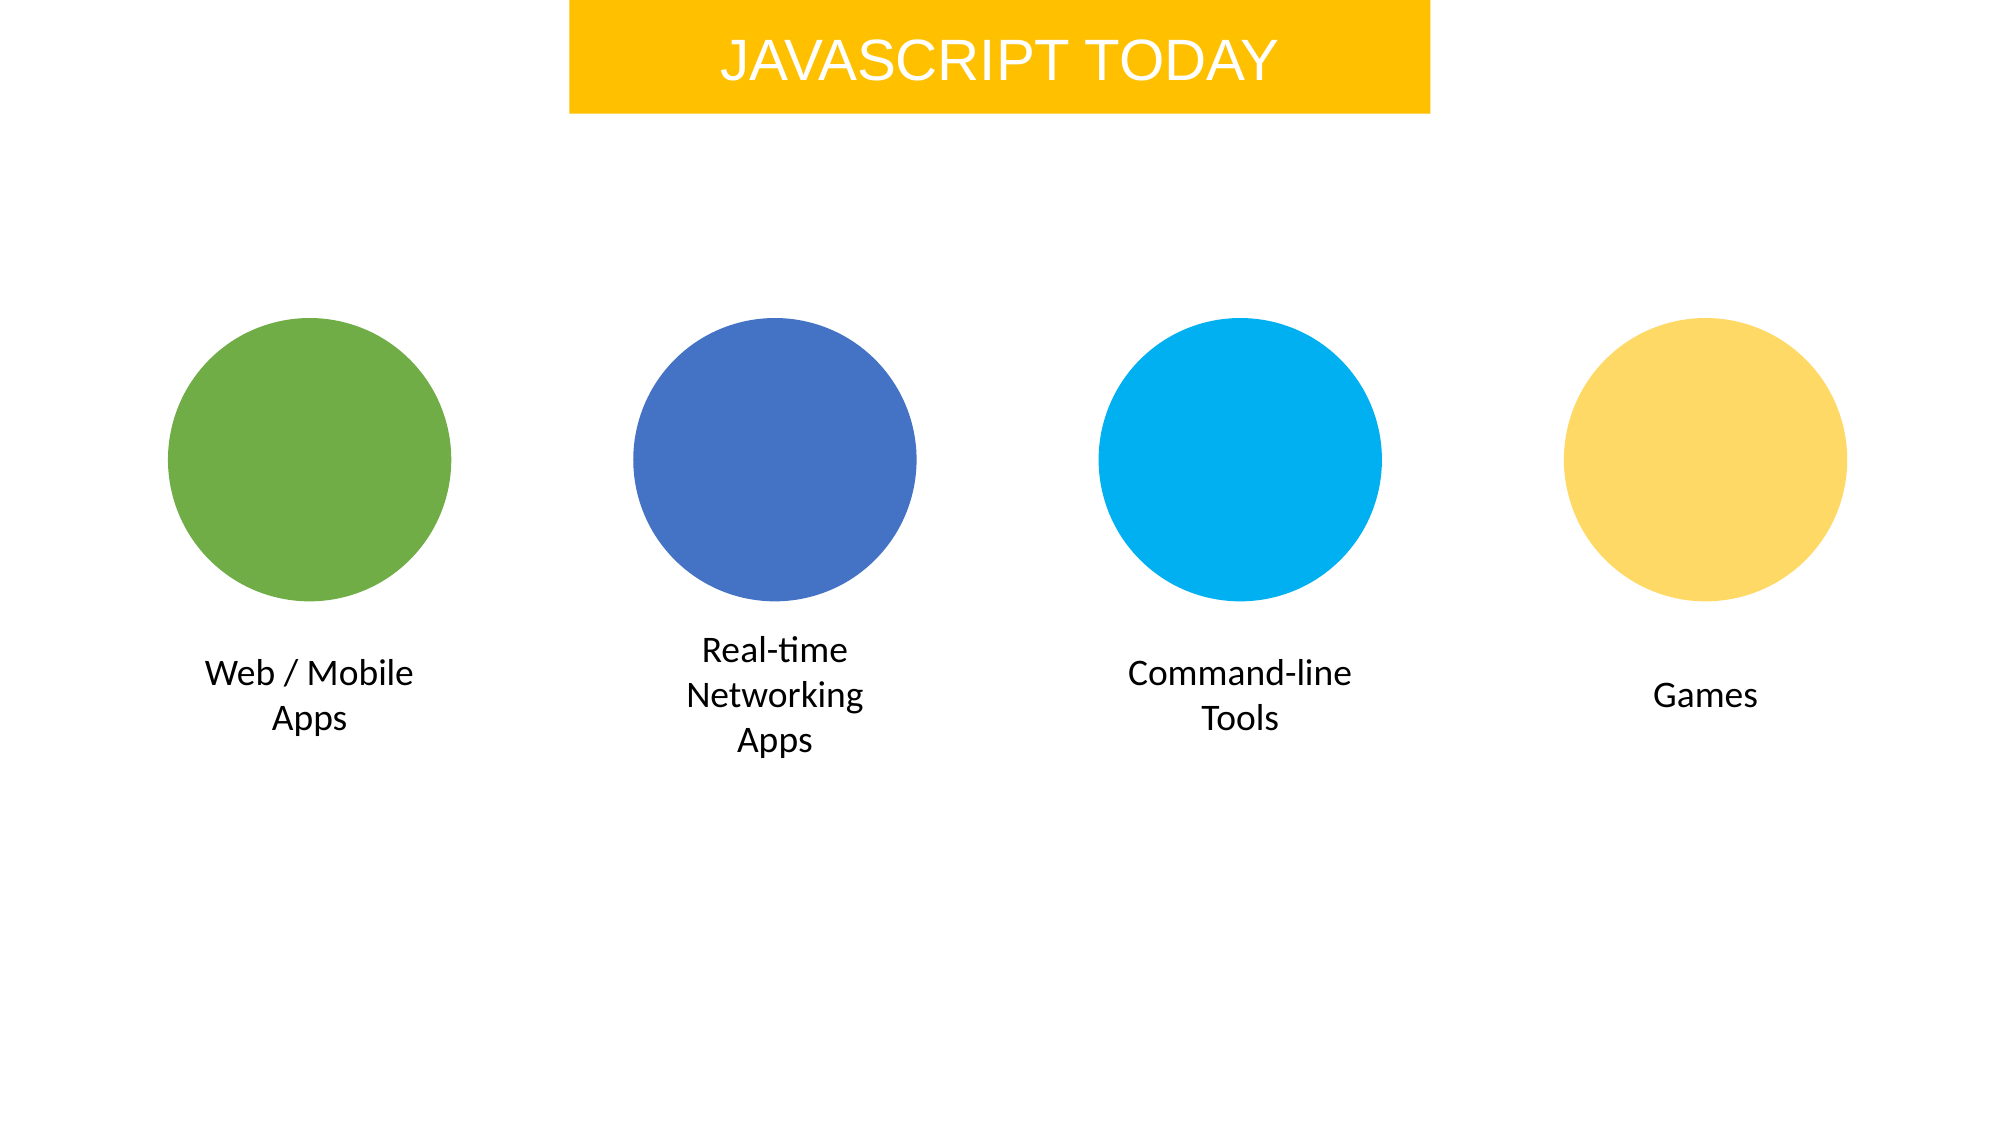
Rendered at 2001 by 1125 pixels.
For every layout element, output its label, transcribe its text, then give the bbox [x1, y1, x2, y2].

text_box [166, 316, 453, 603]
text_box Games [1571, 663, 1840, 723]
text_box Real-time Networking Apps [651, 617, 899, 768]
text_box Web / Mobile Apps [186, 640, 433, 746]
text_box [1562, 316, 1849, 603]
text_box JAVASCRIPT TODAY [568, 0, 1432, 115]
text_box [632, 316, 918, 603]
text_box [1097, 316, 1383, 603]
text_box Command-line Tools [1106, 640, 1375, 746]
